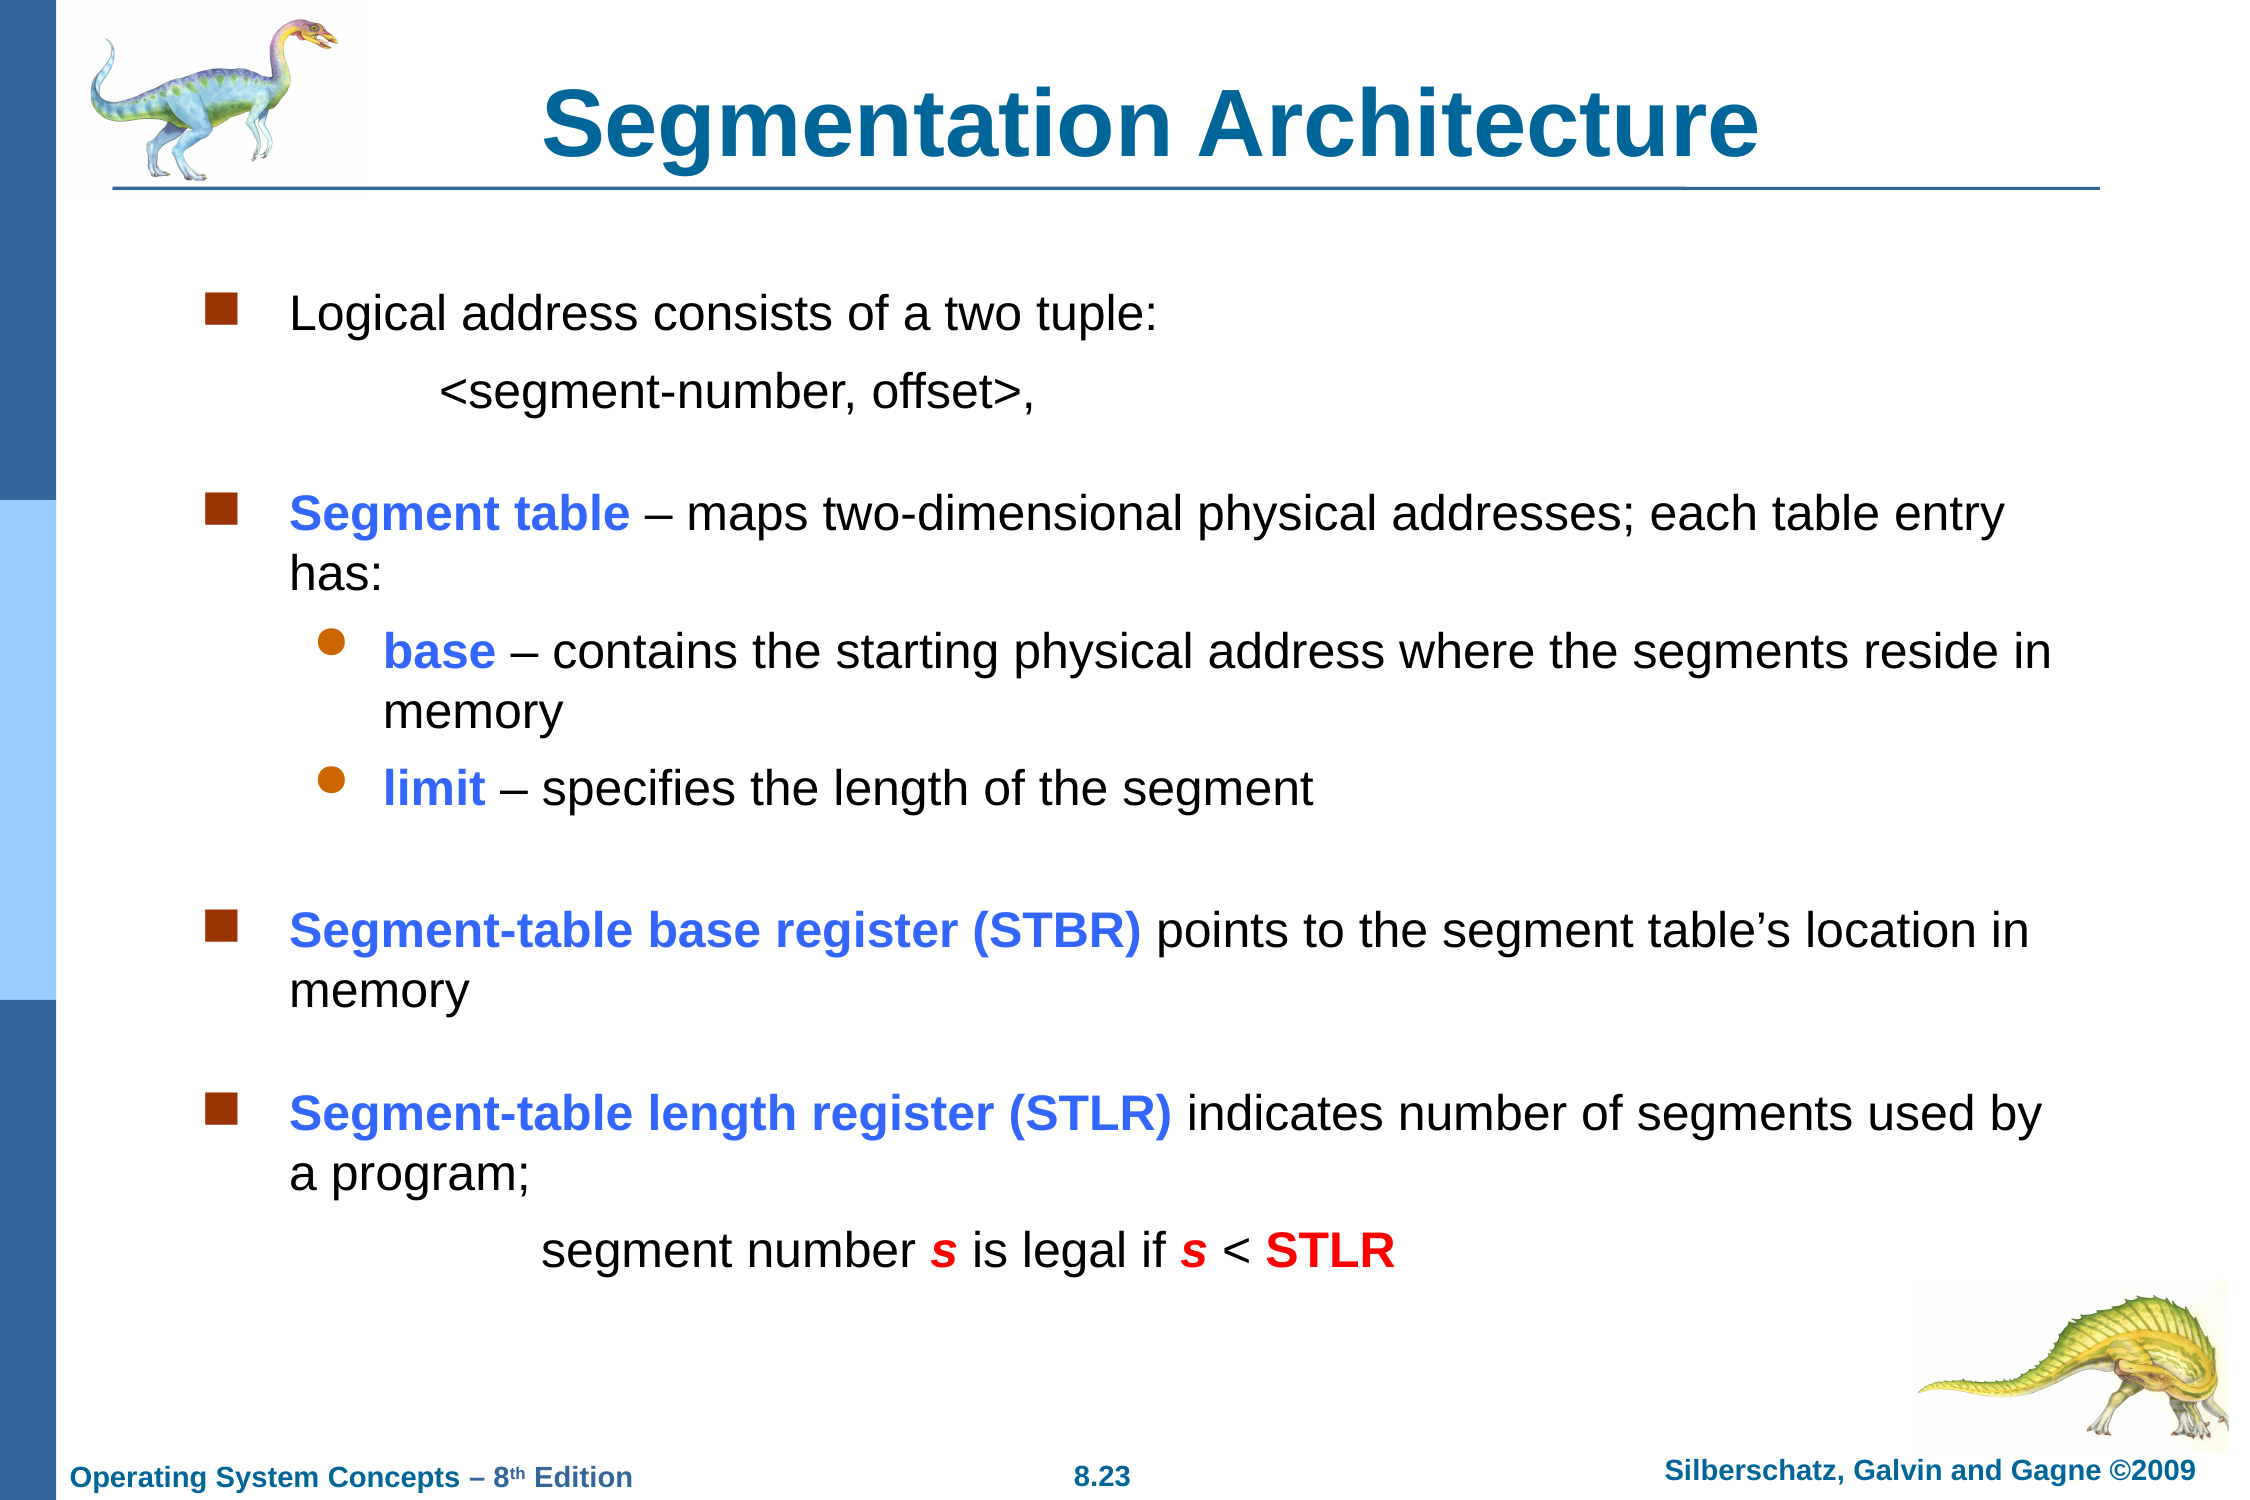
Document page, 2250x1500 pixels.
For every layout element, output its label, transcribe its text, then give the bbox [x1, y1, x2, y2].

list Logical address consists of a two tuple: <segment-number, offset>, Segment table – maps two-dimensional physical addresses; each table entry has: base – contains the starting physical address where the segments reside in memory limit – specifies the length of the segment Segment-table base register (STBR) points to the segment table’s location in memory Segment-table length register (STLR) indicates number of segments used by a program; segment number s is legal if s < STLR [187, 269, 2091, 1376]
picture [1913, 1279, 2229, 1453]
picture [70, 0, 365, 199]
title Segmentation Architecture [191, 60, 2138, 187]
